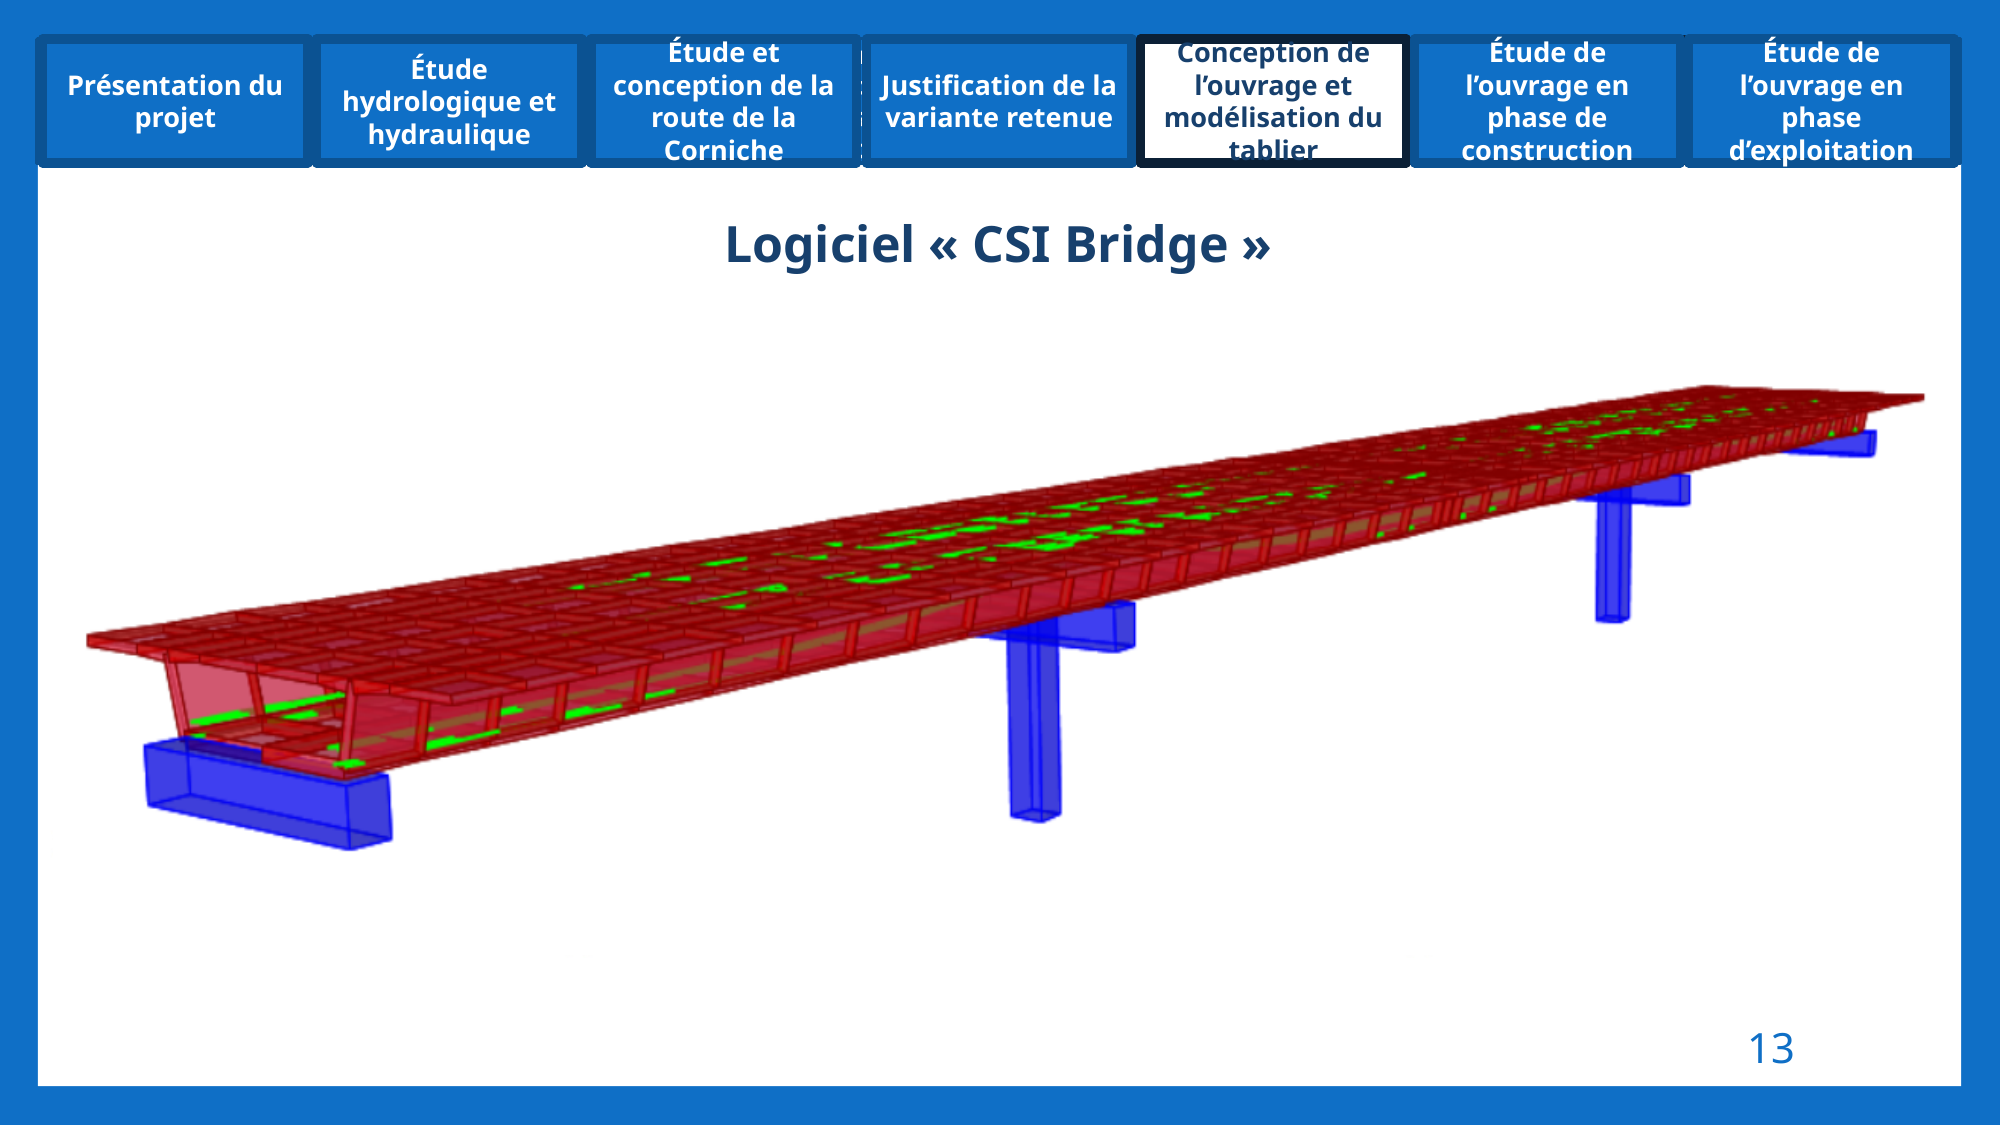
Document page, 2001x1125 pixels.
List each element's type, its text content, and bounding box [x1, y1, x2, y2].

text_box Logiciel « CSI Bridge » [628, 205, 1369, 281]
text_box Conception de l’ouvrage et modélisation du tablier [1139, 37, 1408, 164]
text_box Présentation du projet [41, 37, 310, 164]
text_box Étude et conception de la route de la Corniche [589, 37, 858, 164]
text_box Étude de l’ouvrage en phase de construction [1413, 37, 1682, 164]
text_box Justification de la variante retenue [865, 37, 1134, 164]
text_box Étude hydrologique et hydraulique [315, 37, 584, 164]
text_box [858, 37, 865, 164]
text_box Etude et conception de la route [584, 37, 589, 164]
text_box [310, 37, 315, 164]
text_box Modélisation du tablier [1682, 37, 1687, 164]
slide_number 13 [1530, 1020, 1811, 1081]
text_box Présentation du projet [36, 37, 41, 164]
text_box Les hypothèses de calcul [1408, 37, 1413, 164]
text_box Conception de l’ouvrage [1134, 37, 1139, 164]
text_box Etude de la précontrainte du tablier [1956, 37, 1962, 164]
text_box Étude de l’ouvrage en phase d’exploitation [1687, 37, 1956, 164]
picture [47, 285, 1955, 979]
